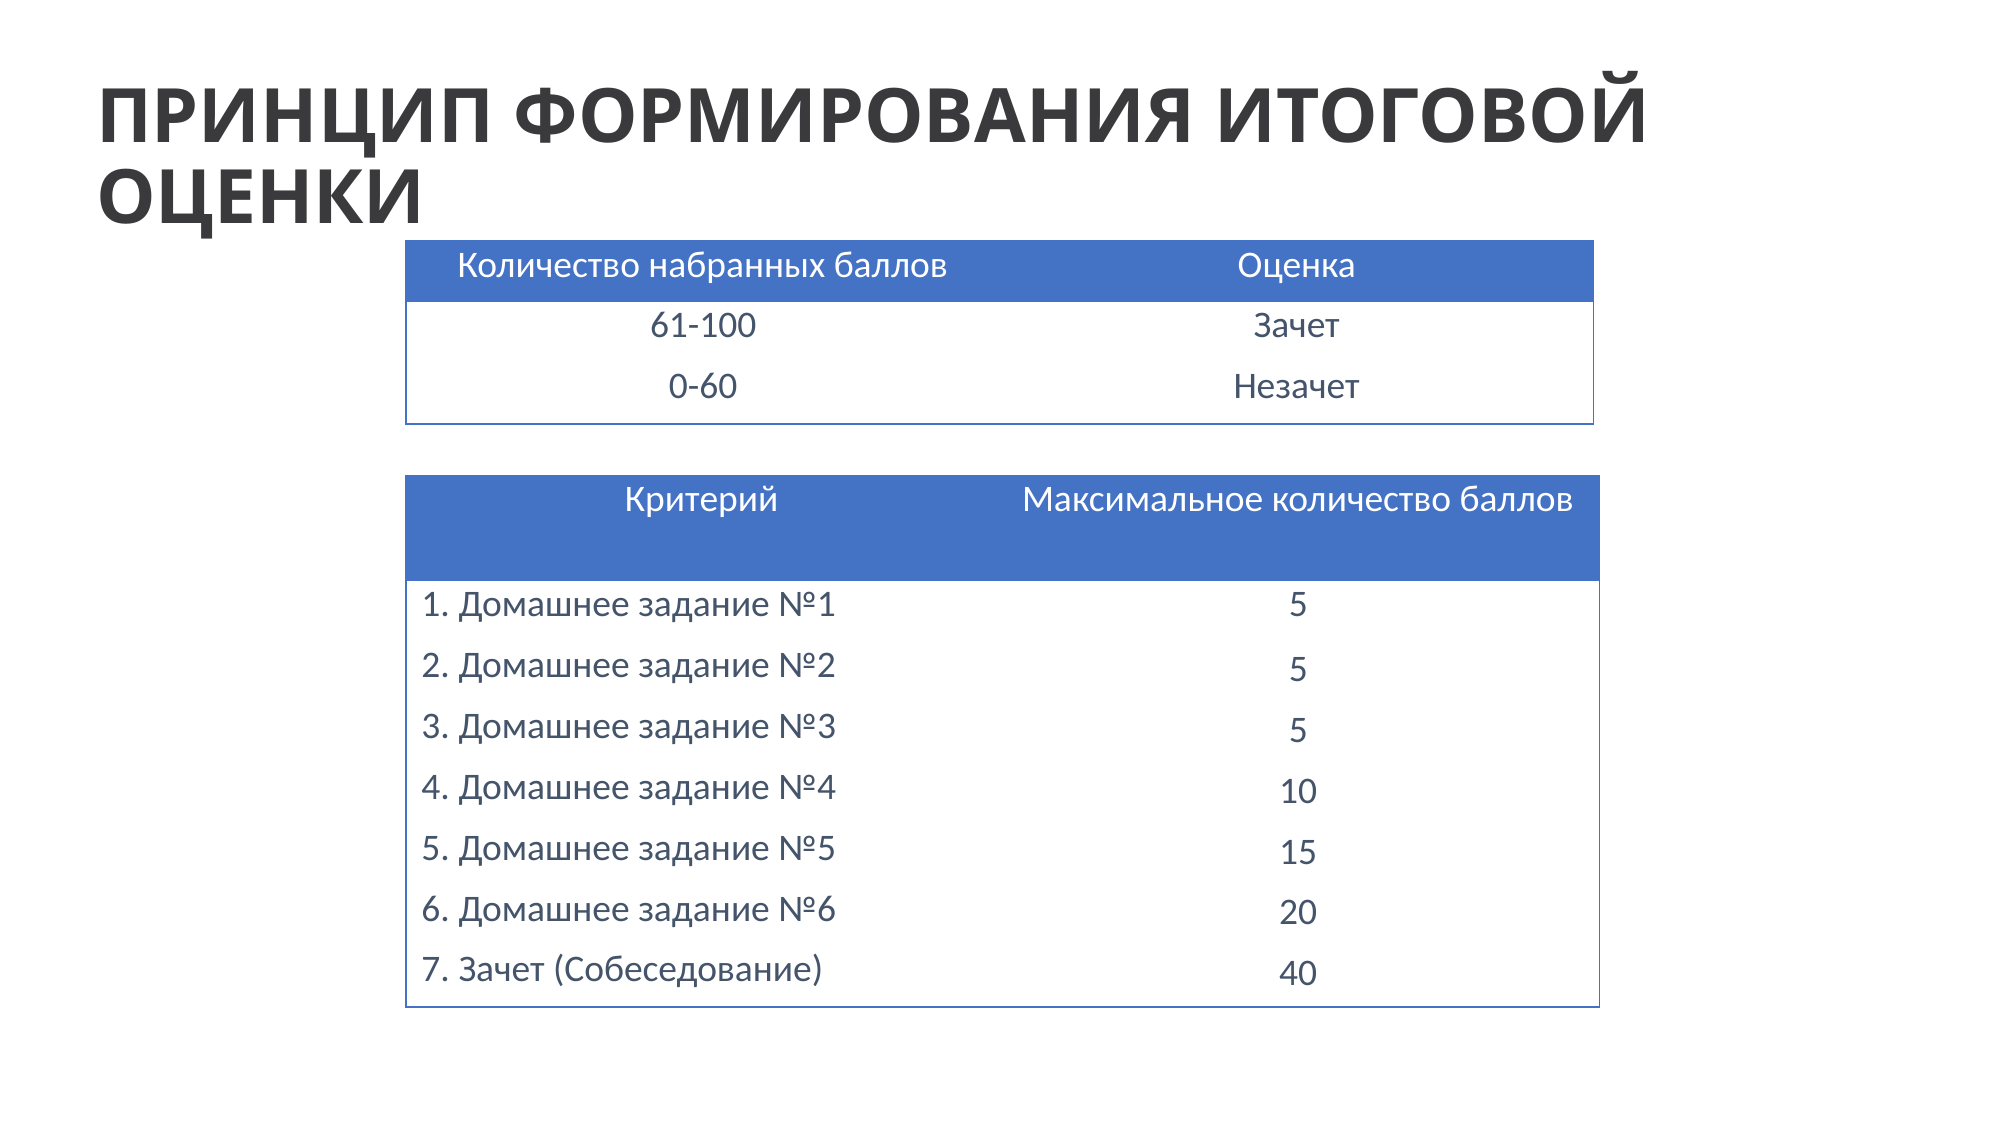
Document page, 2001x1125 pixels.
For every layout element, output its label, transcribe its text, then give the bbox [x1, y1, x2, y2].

table_cell 3. Домашнее задание №3 [407, 703, 997, 764]
table_cell 5 [997, 703, 1599, 764]
table_cell 1. Домашнее задание №1 [407, 581, 997, 642]
table_header Количество набранных баллов [407, 242, 1000, 302]
table_cell 6. Домашнее задание №6 [407, 885, 997, 946]
table_cell 4. Домашнее задание №4 [407, 764, 997, 824]
table_cell 10 [997, 764, 1599, 824]
table_cell 61-100 [407, 302, 1000, 363]
table_cell 2. Домашнее задание №2 [407, 642, 997, 703]
table_cell Зачет [1000, 302, 1593, 363]
table_cell 20 [997, 885, 1599, 946]
table_cell 5 [997, 581, 1599, 642]
table_header Критерий [407, 477, 997, 581]
table_header Максимальное количество баллов [997, 477, 1599, 581]
table_cell 40 [997, 946, 1599, 1006]
table_cell 15 [997, 824, 1599, 885]
table_cell Незачет [1000, 363, 1593, 423]
table_cell 5. Домашнее задание №5 [407, 824, 997, 885]
table_cell 5 [997, 642, 1599, 703]
title ПРИНЦИП ФОРМИРОВАНИЯ ИТОГОВОЙ ОЦЕНКИ [96, 77, 1830, 242]
table_cell 7. Зачет (Собеседование) [407, 946, 997, 1006]
table_header Оценка [1000, 242, 1593, 302]
table_cell 0-60 [407, 363, 1000, 423]
